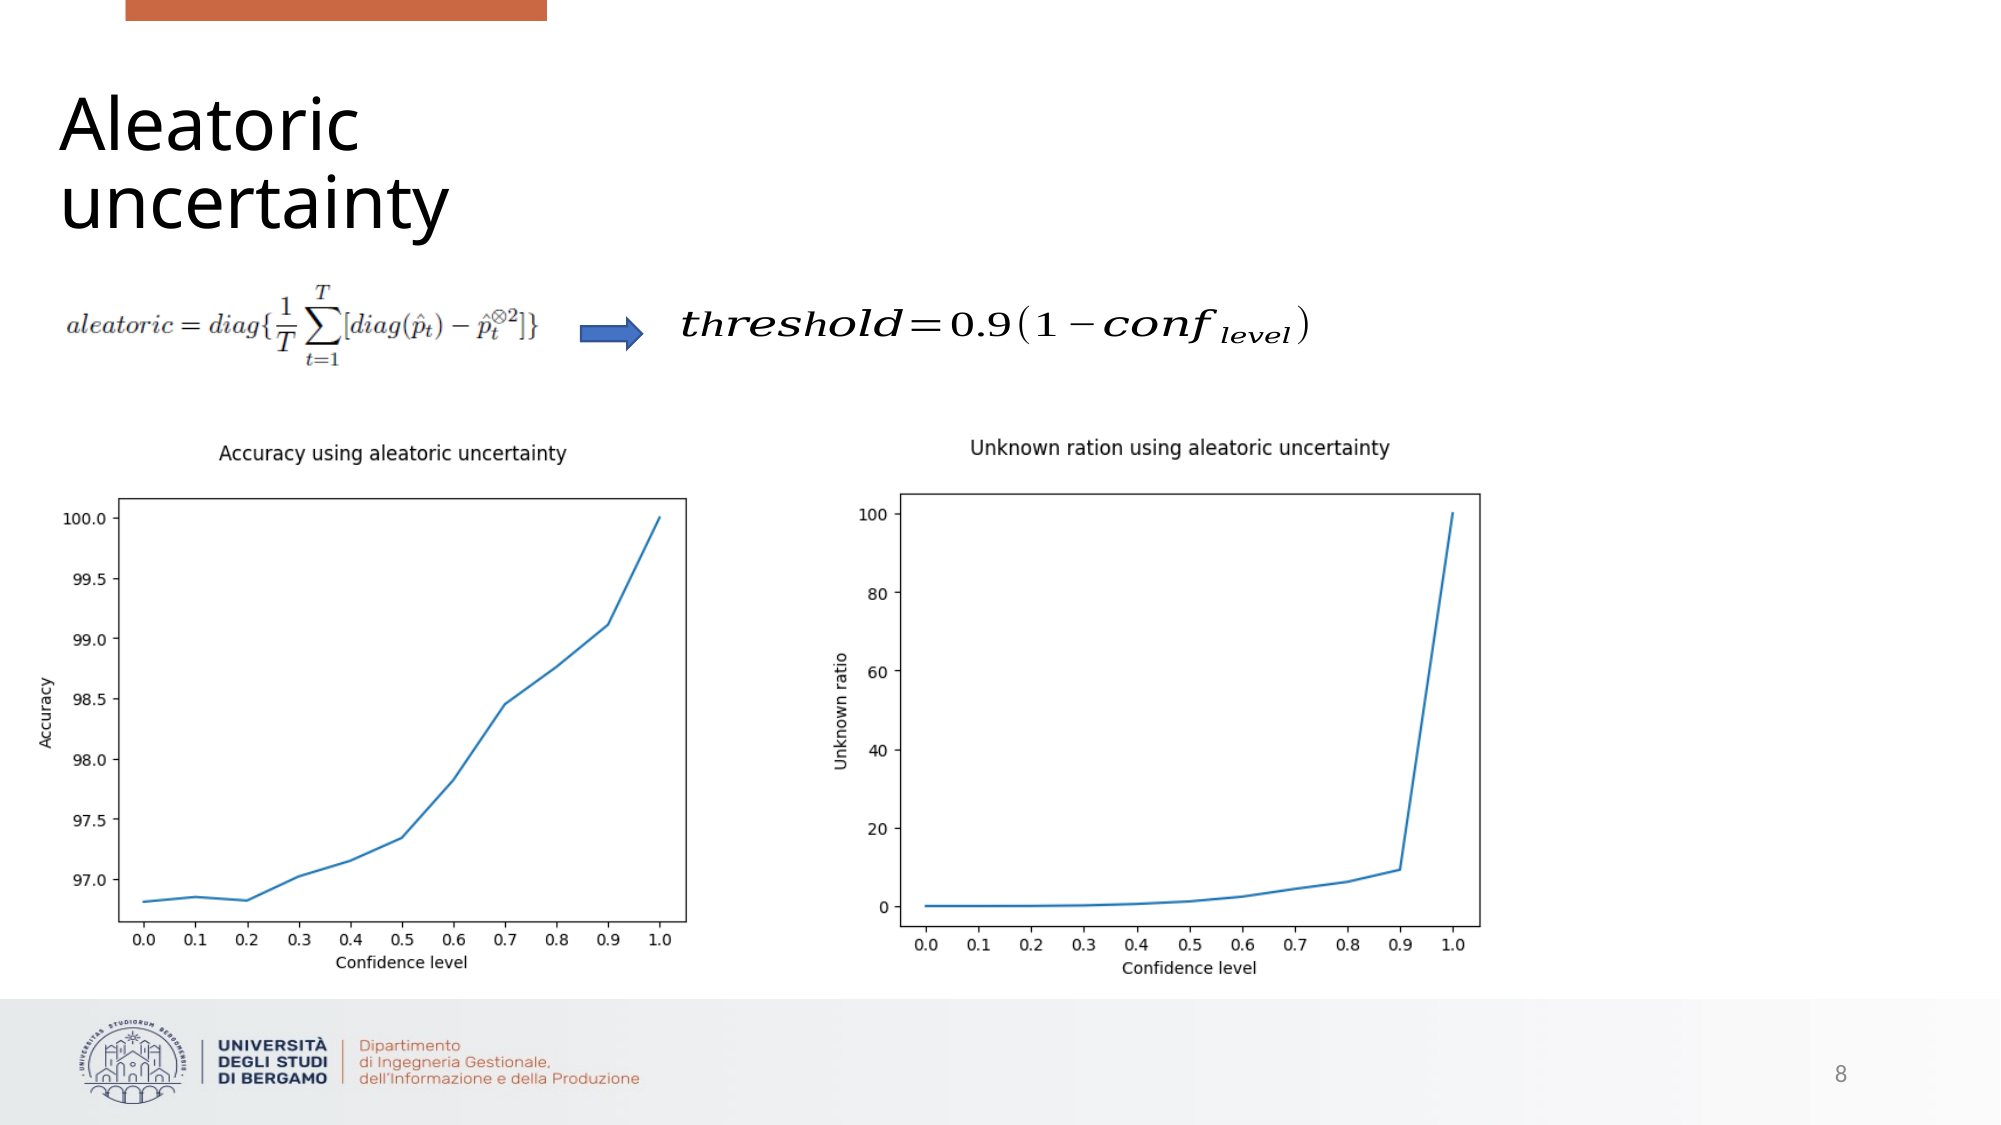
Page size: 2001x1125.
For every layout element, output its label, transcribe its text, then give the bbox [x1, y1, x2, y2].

picture [823, 427, 1490, 988]
title Aleatoric uncertainty [44, 28, 680, 304]
picture [44, 275, 566, 380]
slide_number 7 [1412, 1042, 1863, 1103]
picture [28, 433, 696, 982]
text_box [579, 316, 644, 352]
